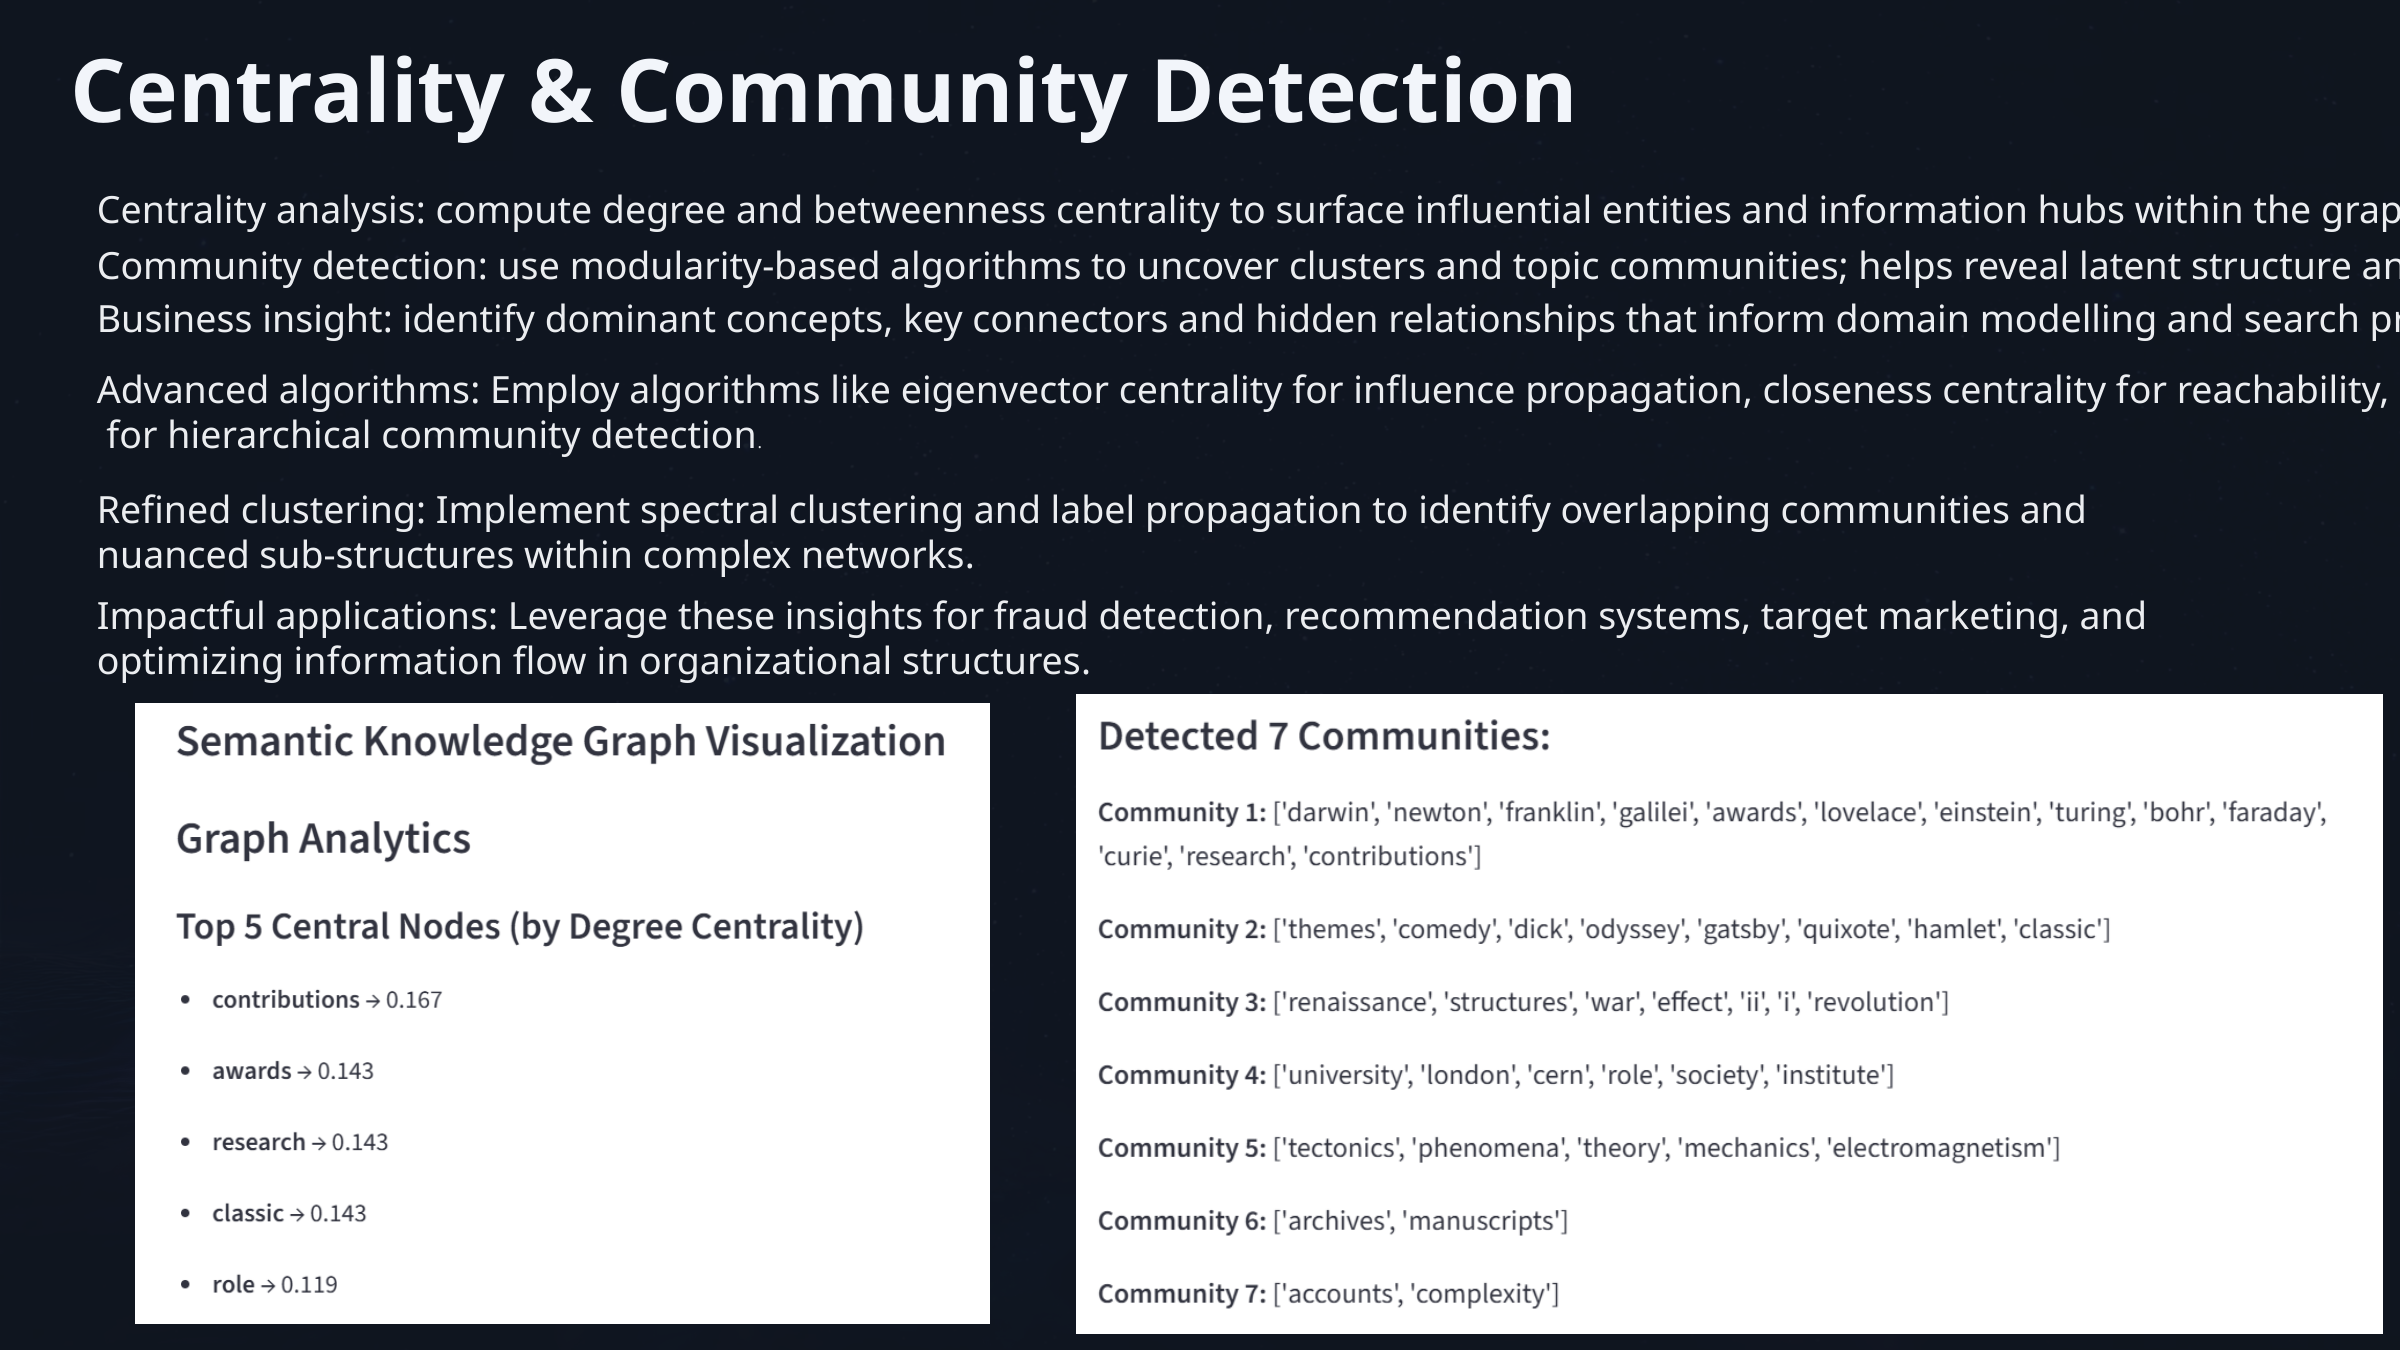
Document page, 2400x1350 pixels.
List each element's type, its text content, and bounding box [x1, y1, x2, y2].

picture [135, 703, 990, 1324]
text_box Community detection: use modularity-based algorithms to uncover clusters and topic communities; helps reveal latent structure and domain subgraphs. [96, 264, 2296, 316]
text_box Impactful applications: Leverage these insights for fraud detection, recommendation systems, target marketing, and optimizing information flow in organizational structures. [96, 592, 2237, 1058]
text_box Business insight: identify dominant concepts, key connectors and hidden relationships that inform domain modelling and search prioritisation. [96, 316, 2400, 509]
text_box Refined clustering: Implement spectral clustering and label propagation to identify overlapping communities and nuanced sub-structures within complex networks. [96, 486, 2296, 694]
text_box Advanced algorithms: Employ algorithms like eigenvector centrality for influence propagation, closeness centrality for reachability, and Girvan-Newman for hierarchical community detection. [96, 366, 2370, 611]
picture [1076, 694, 2389, 1339]
text_box Centrality analysis: compute degree and betweenness centrality to surface influential entities and information hubs within the graph. [96, 208, 2330, 261]
text_box Centrality & Community Detection [70, 83, 1259, 179]
